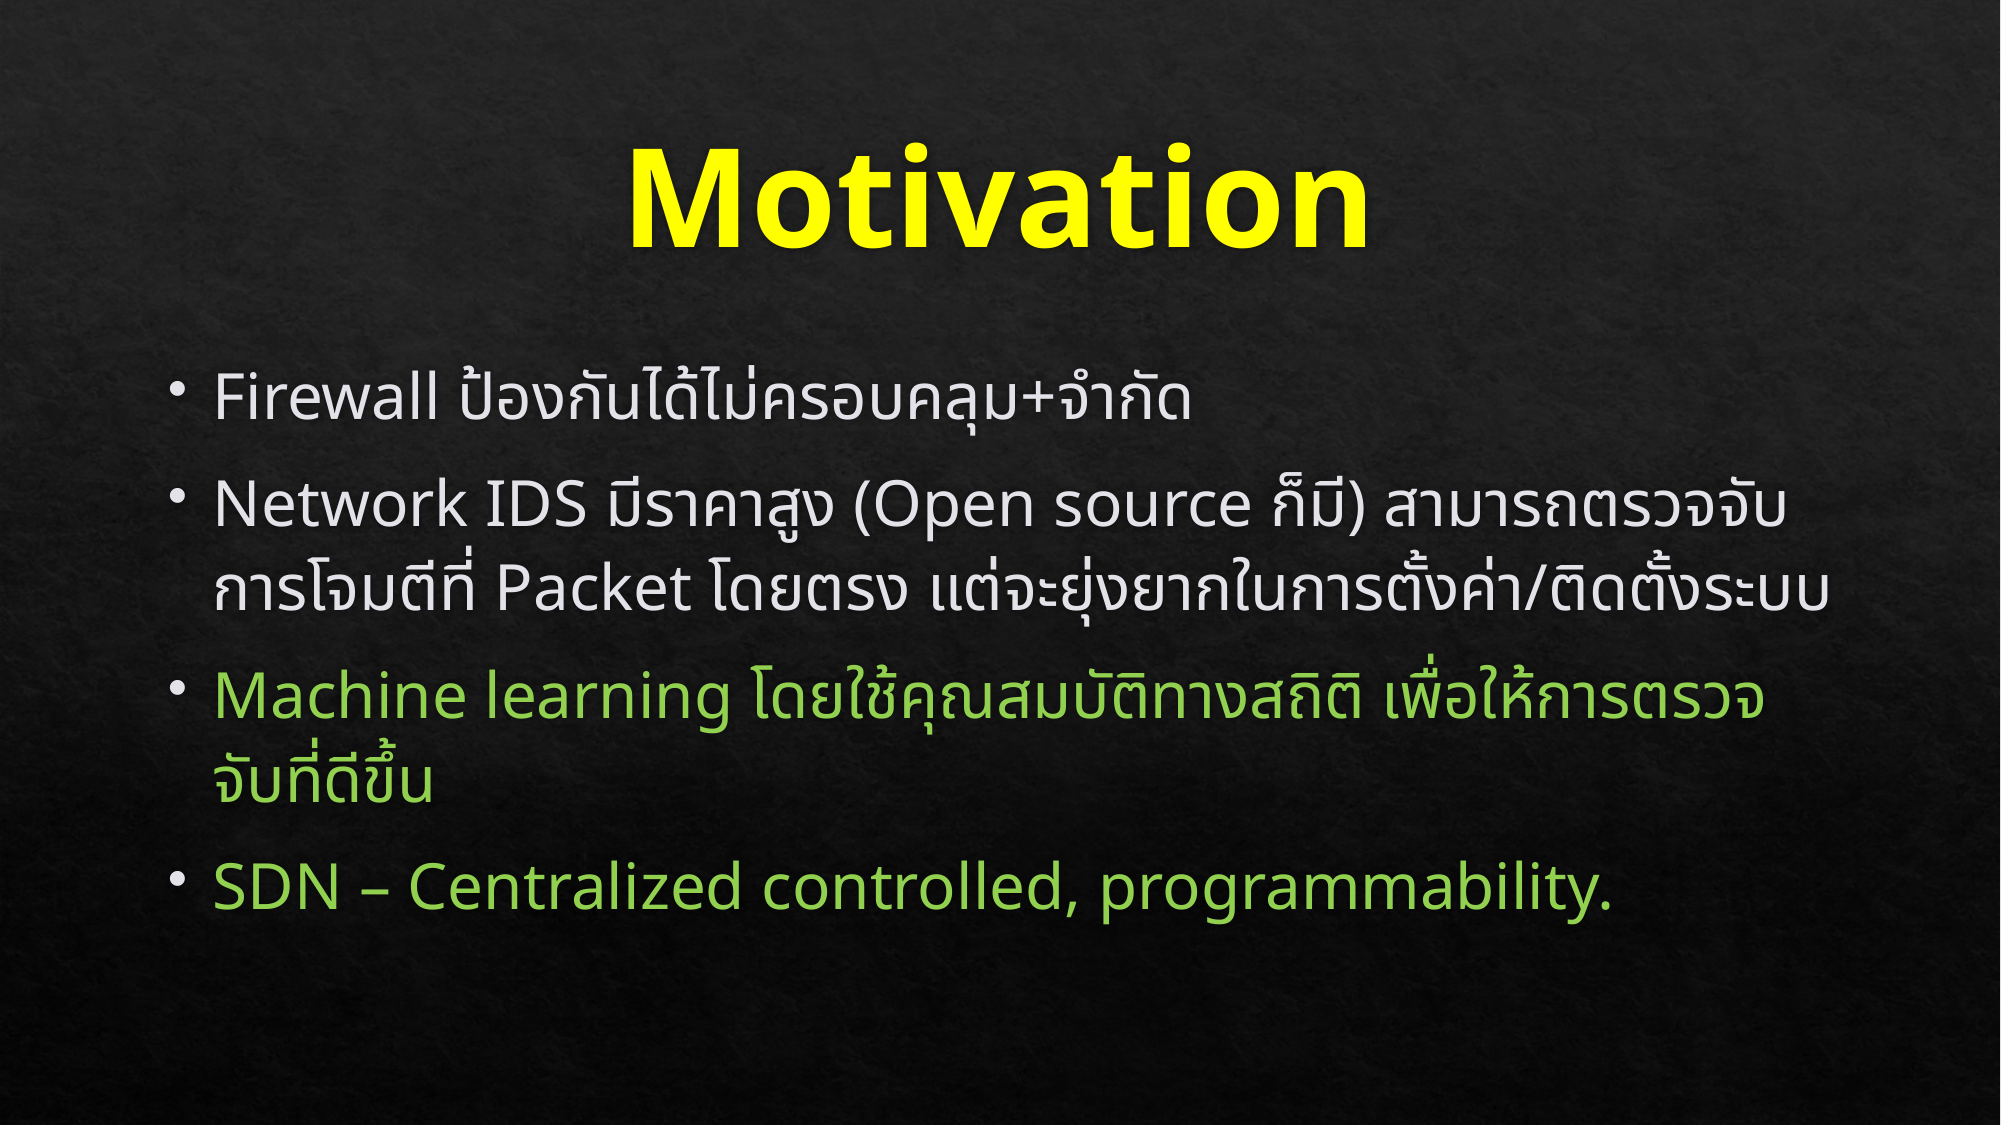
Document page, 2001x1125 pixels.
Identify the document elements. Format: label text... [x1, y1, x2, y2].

title Motivation [149, 99, 1849, 307]
list Firewall ป้องกันได้ไม่ครอบคลุม+จำกัด Network IDS มีราคาสูง (Open source ก็มี) สามารถตรวจจับการโจมตีที่ Packet โดยตรง แต่จะยุ่งยากในการตั้งค่า/ติดตั้งระบบ Machine learning โดยใช้คุณสมบัติทางสถิติ เพื่อให้การตรวจจับที่ดีขึ้น SDN – Centralized controlled, programmability. [149, 340, 1849, 950]
